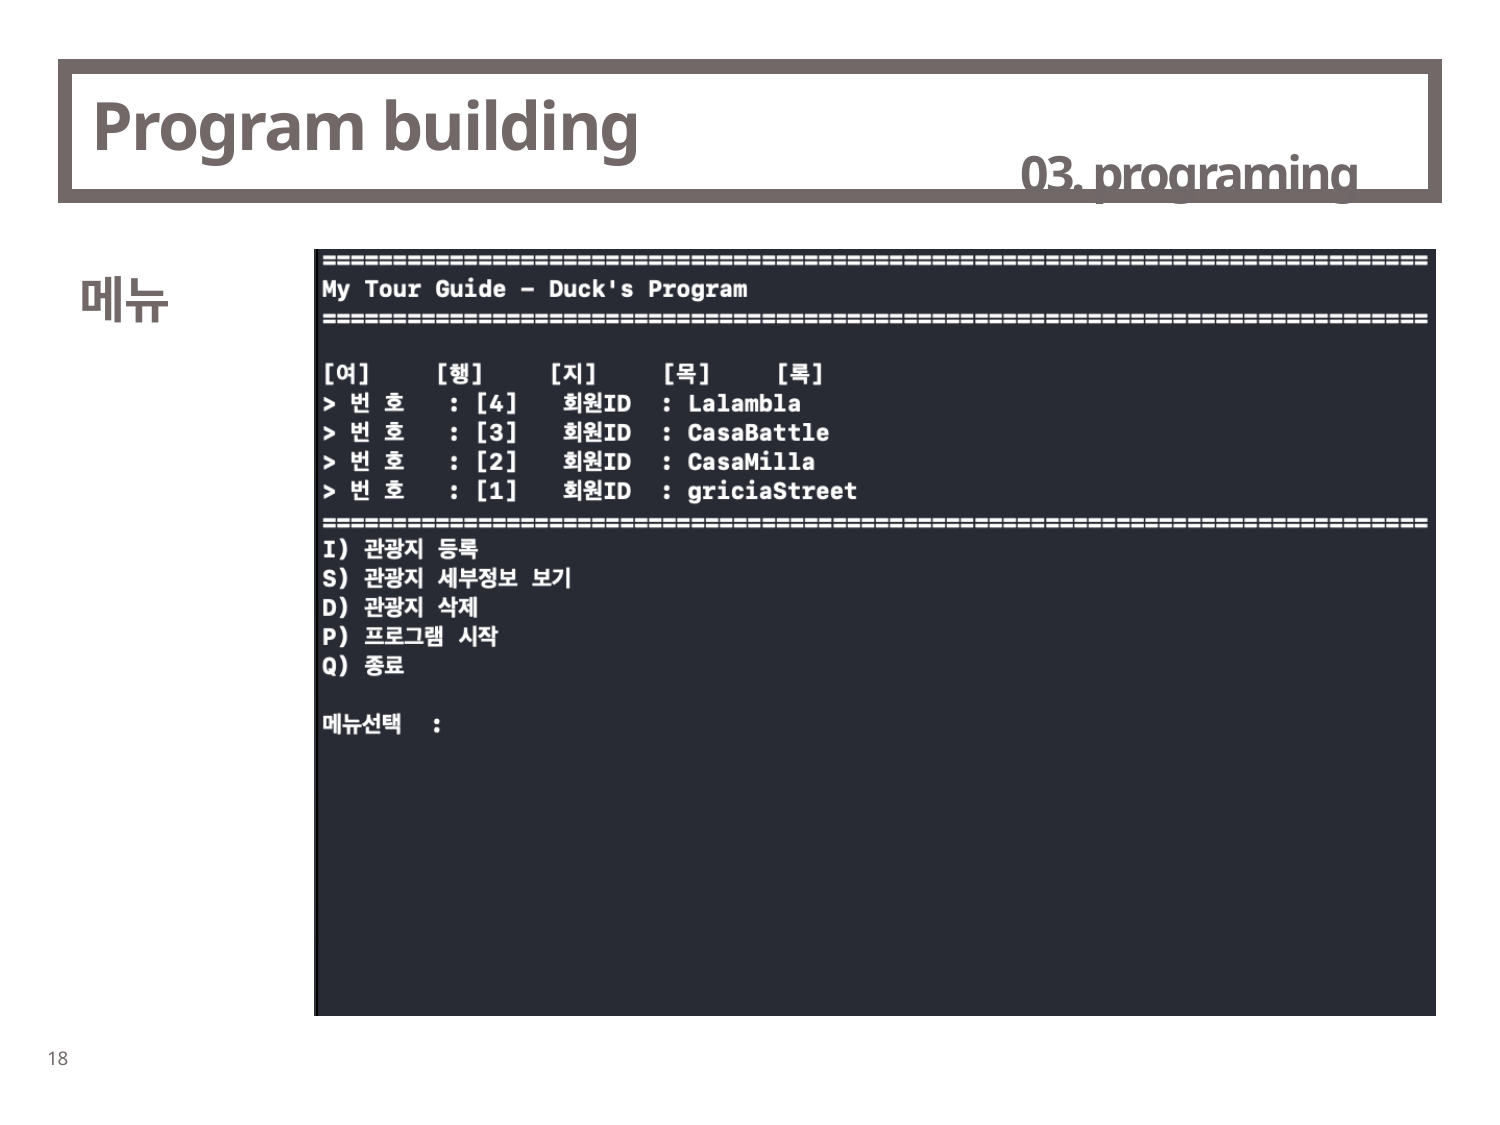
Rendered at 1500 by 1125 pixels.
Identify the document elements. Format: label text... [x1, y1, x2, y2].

picture [314, 248, 1436, 1017]
text_box 메뉴 [64, 230, 266, 336]
text_box 03. programing [903, 78, 1386, 247]
text_box [63, 64, 1437, 198]
